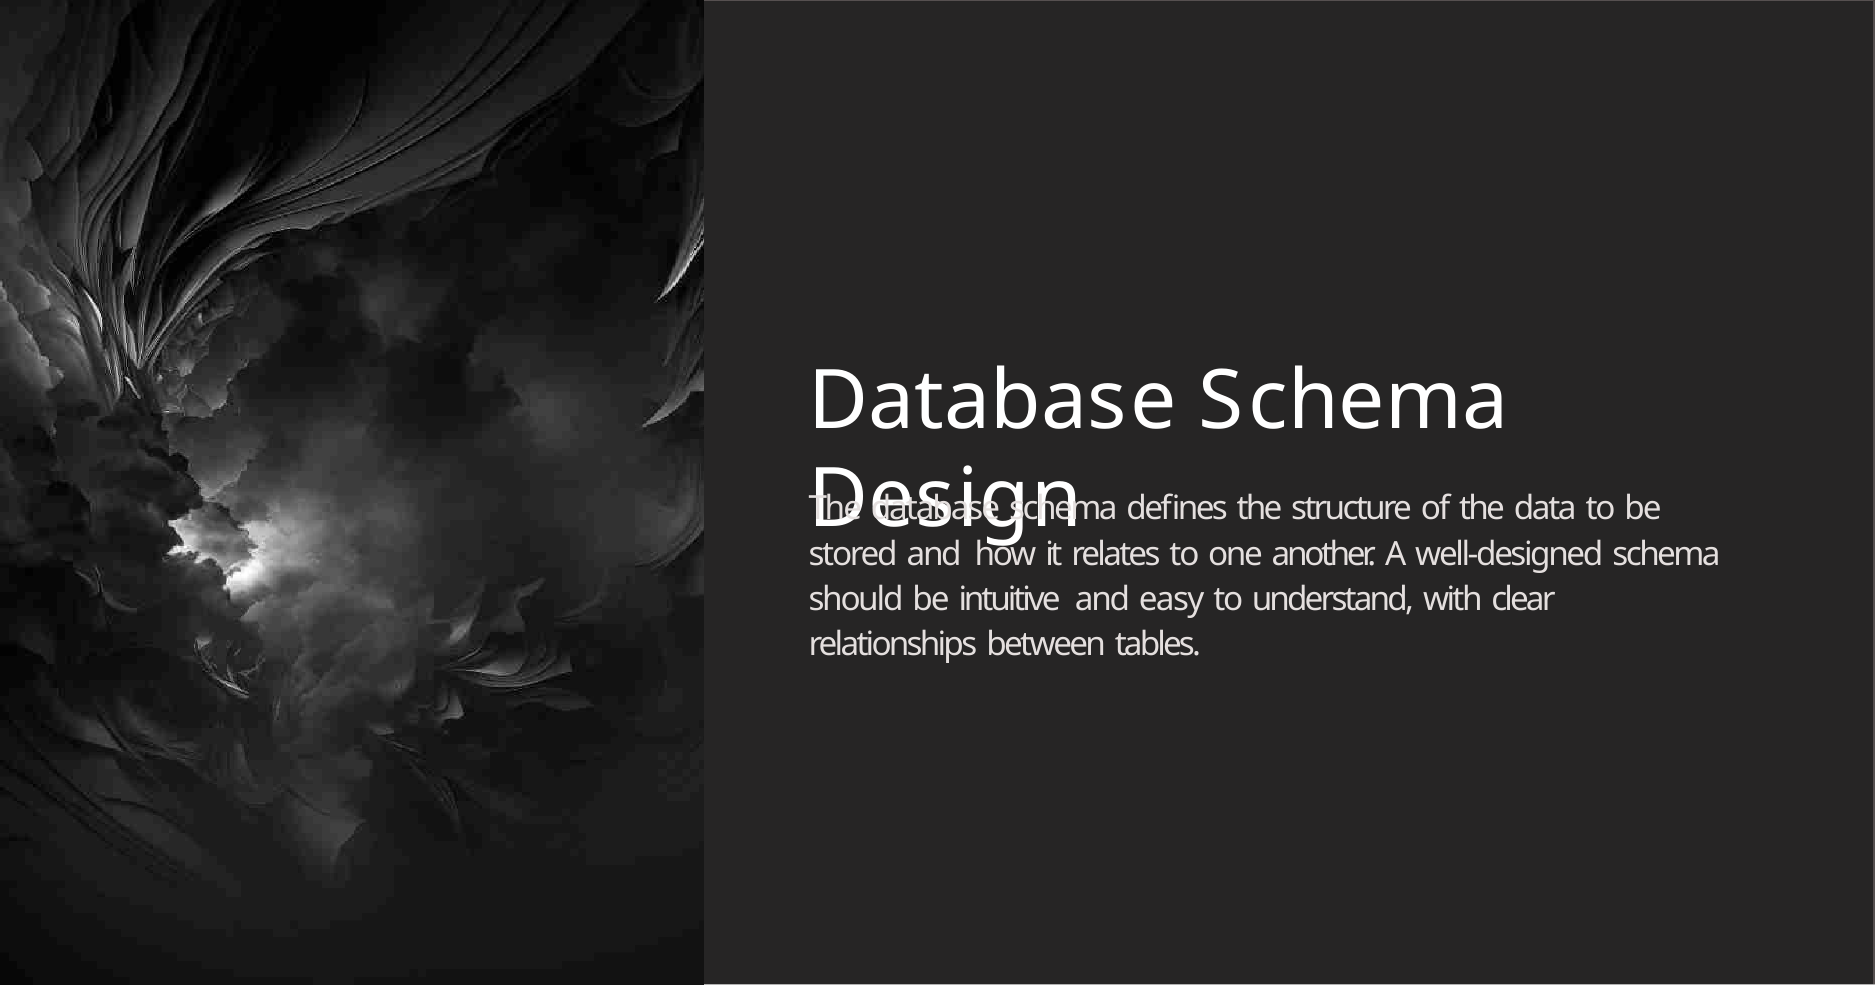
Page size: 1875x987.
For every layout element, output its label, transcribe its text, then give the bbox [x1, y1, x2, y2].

picture [0, 0, 704, 985]
title Database Schema Design [707, 342, 1657, 544]
text_box The database schema defines the structure of the data to be stored and how it relates to one another. A well-designed schema should be intuitive and easy to understand, with clear relationships between tables. [806, 479, 1724, 662]
